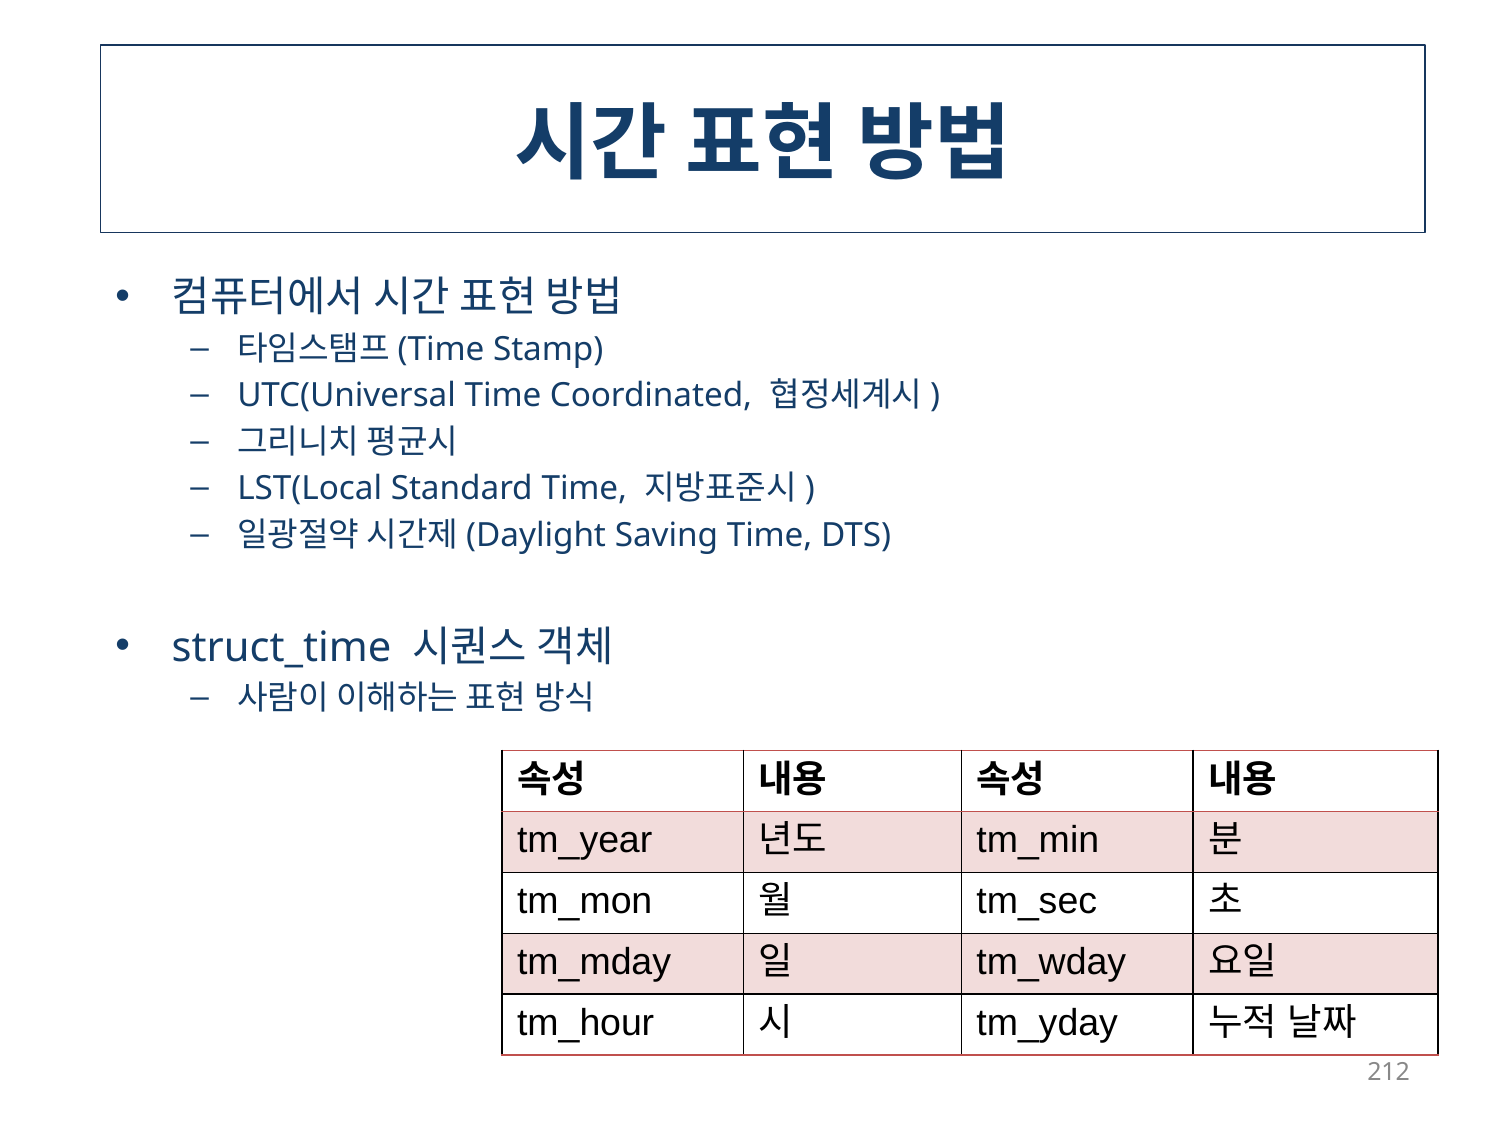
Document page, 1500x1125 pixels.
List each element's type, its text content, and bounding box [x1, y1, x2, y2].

table_cell 년도 [744, 812, 961, 872]
table_header 내용 [744, 751, 961, 811]
table_cell 초 [1194, 873, 1437, 933]
table_cell tm_hour [503, 995, 743, 1054]
table_cell tm_mday [503, 934, 743, 993]
table_cell 일 [744, 934, 961, 993]
table_header 내용 [1194, 751, 1437, 811]
table_cell 시 [744, 995, 961, 1054]
list 컴퓨터에서 시간 표현 방법 타임스탬프(Time Stamp) UTC(Universal Time Coordinated, 협정세계시) 그리니치 평균시 LST(Local Standard Time, 지방표준시) 일광절약 시간제(Daylight Saving Time, DTS) struct_time 시퀀스 객체 사람이 이해하는 표현 방식 [100, 262, 1425, 1005]
table_cell tm_min [962, 812, 1192, 872]
table_cell tm_wday [962, 934, 1192, 993]
table_cell 누적 날짜 [1194, 995, 1437, 1054]
title 시간 표현 방법 [100, 44, 1426, 233]
table_cell tm_sec [962, 873, 1192, 933]
table_cell tm_yday [962, 995, 1192, 1054]
table_header 속성 [503, 751, 743, 811]
table_cell 월 [744, 873, 961, 933]
table_header 속성 [962, 751, 1192, 811]
table_cell 요일 [1194, 934, 1437, 993]
slide_number 212 [1074, 1042, 1425, 1103]
table_cell tm_year [503, 812, 743, 872]
table_cell 분 [1194, 812, 1437, 872]
table_cell tm_mon [503, 873, 743, 933]
